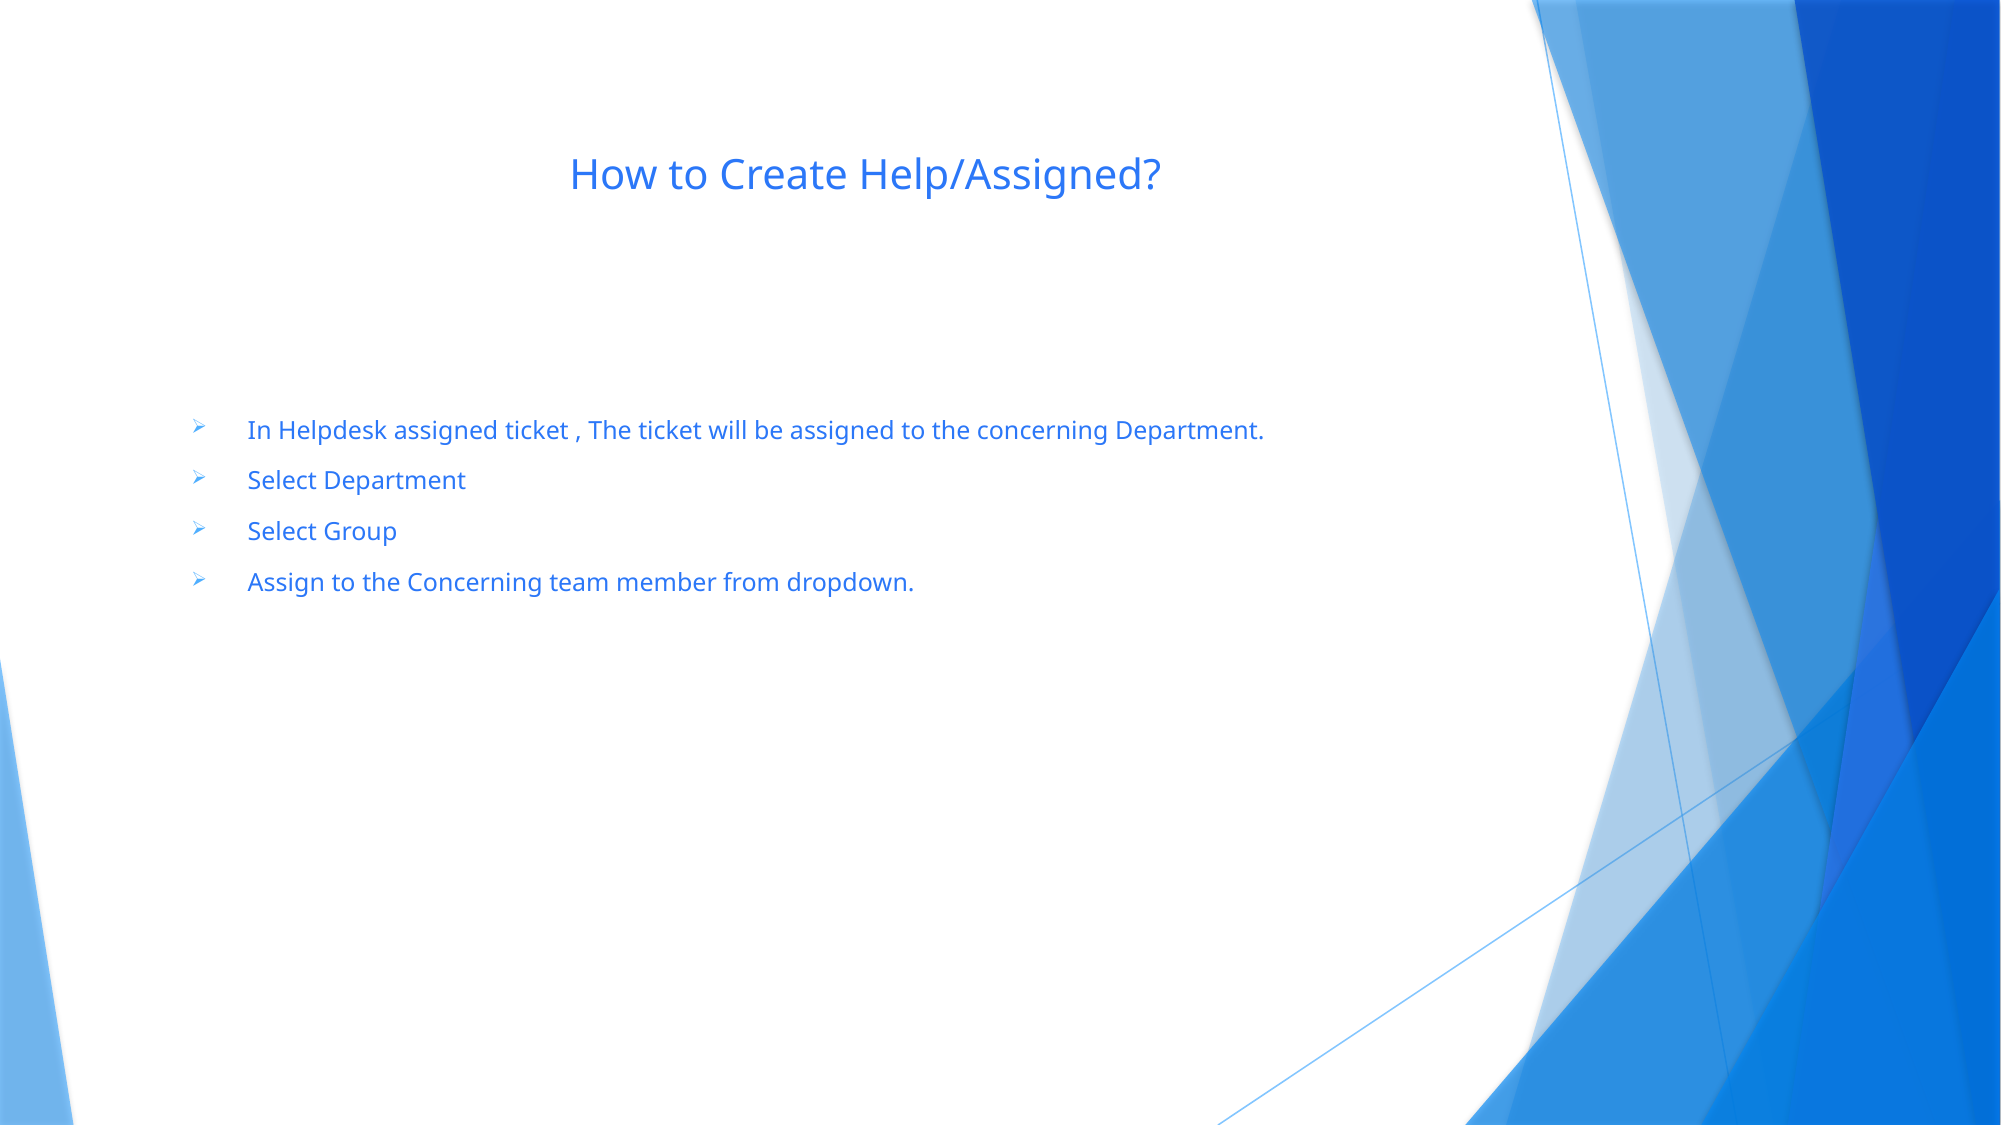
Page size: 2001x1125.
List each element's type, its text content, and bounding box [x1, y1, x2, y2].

title How to Create Help/Assigned? [160, 139, 1571, 262]
list In Helpdesk assigned ticket , The ticket will be assigned to the concerning Department. Select Department Select Group Assign to the Concerning team member from dropdown. [176, 340, 1587, 785]
